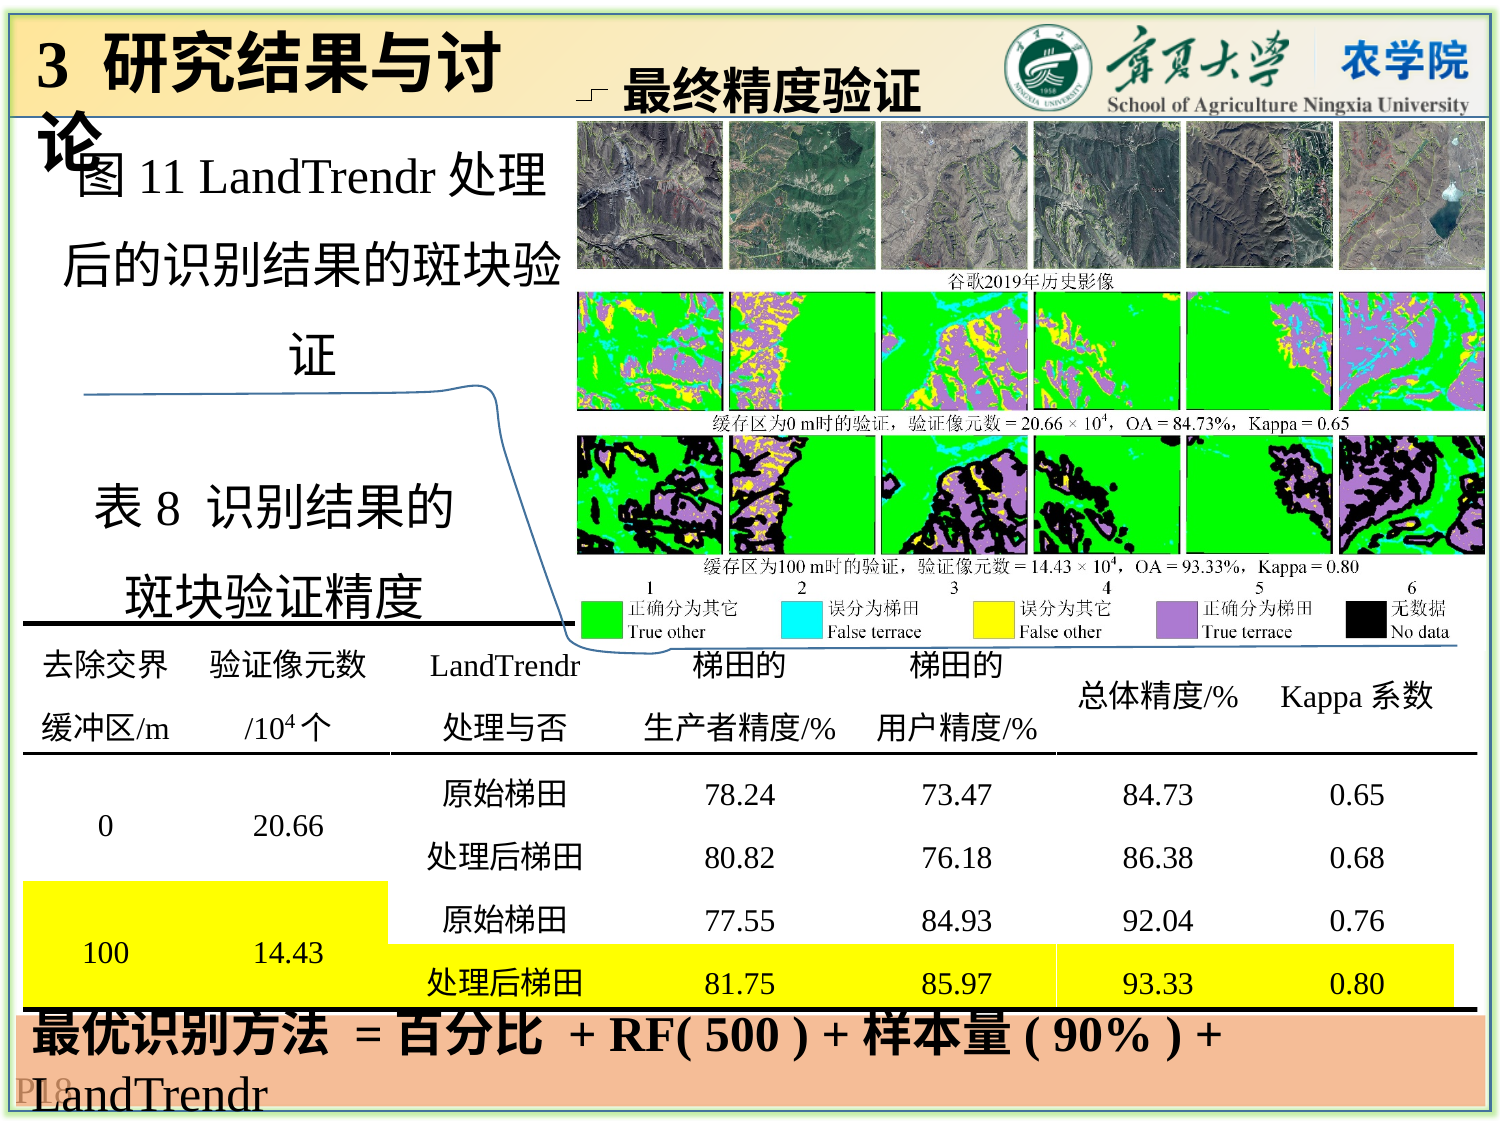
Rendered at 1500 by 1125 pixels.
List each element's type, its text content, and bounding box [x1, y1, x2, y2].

text_box 图11 LandTrendr处理后的识别结果的斑块验证 [46, 106, 578, 392]
text_box 表8 识别结果的斑块验证精度 [64, 438, 485, 620]
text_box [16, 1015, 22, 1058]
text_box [22, 620, 1478, 1068]
text_box 最终精度验证 [607, 52, 1045, 121]
picture [575, 121, 1486, 651]
picture [998, 19, 1476, 118]
slide_number 18 [0, 1058, 183, 1119]
text_box [83, 384, 575, 620]
text_box 3 研究结果与讨论 [21, 13, 576, 188]
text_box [575, 61, 608, 91]
text_box 最优识别方法 =百分比 + RF( 500 ) +样本量( 90% ) + LandTrendr [183, 1015, 1486, 1107]
